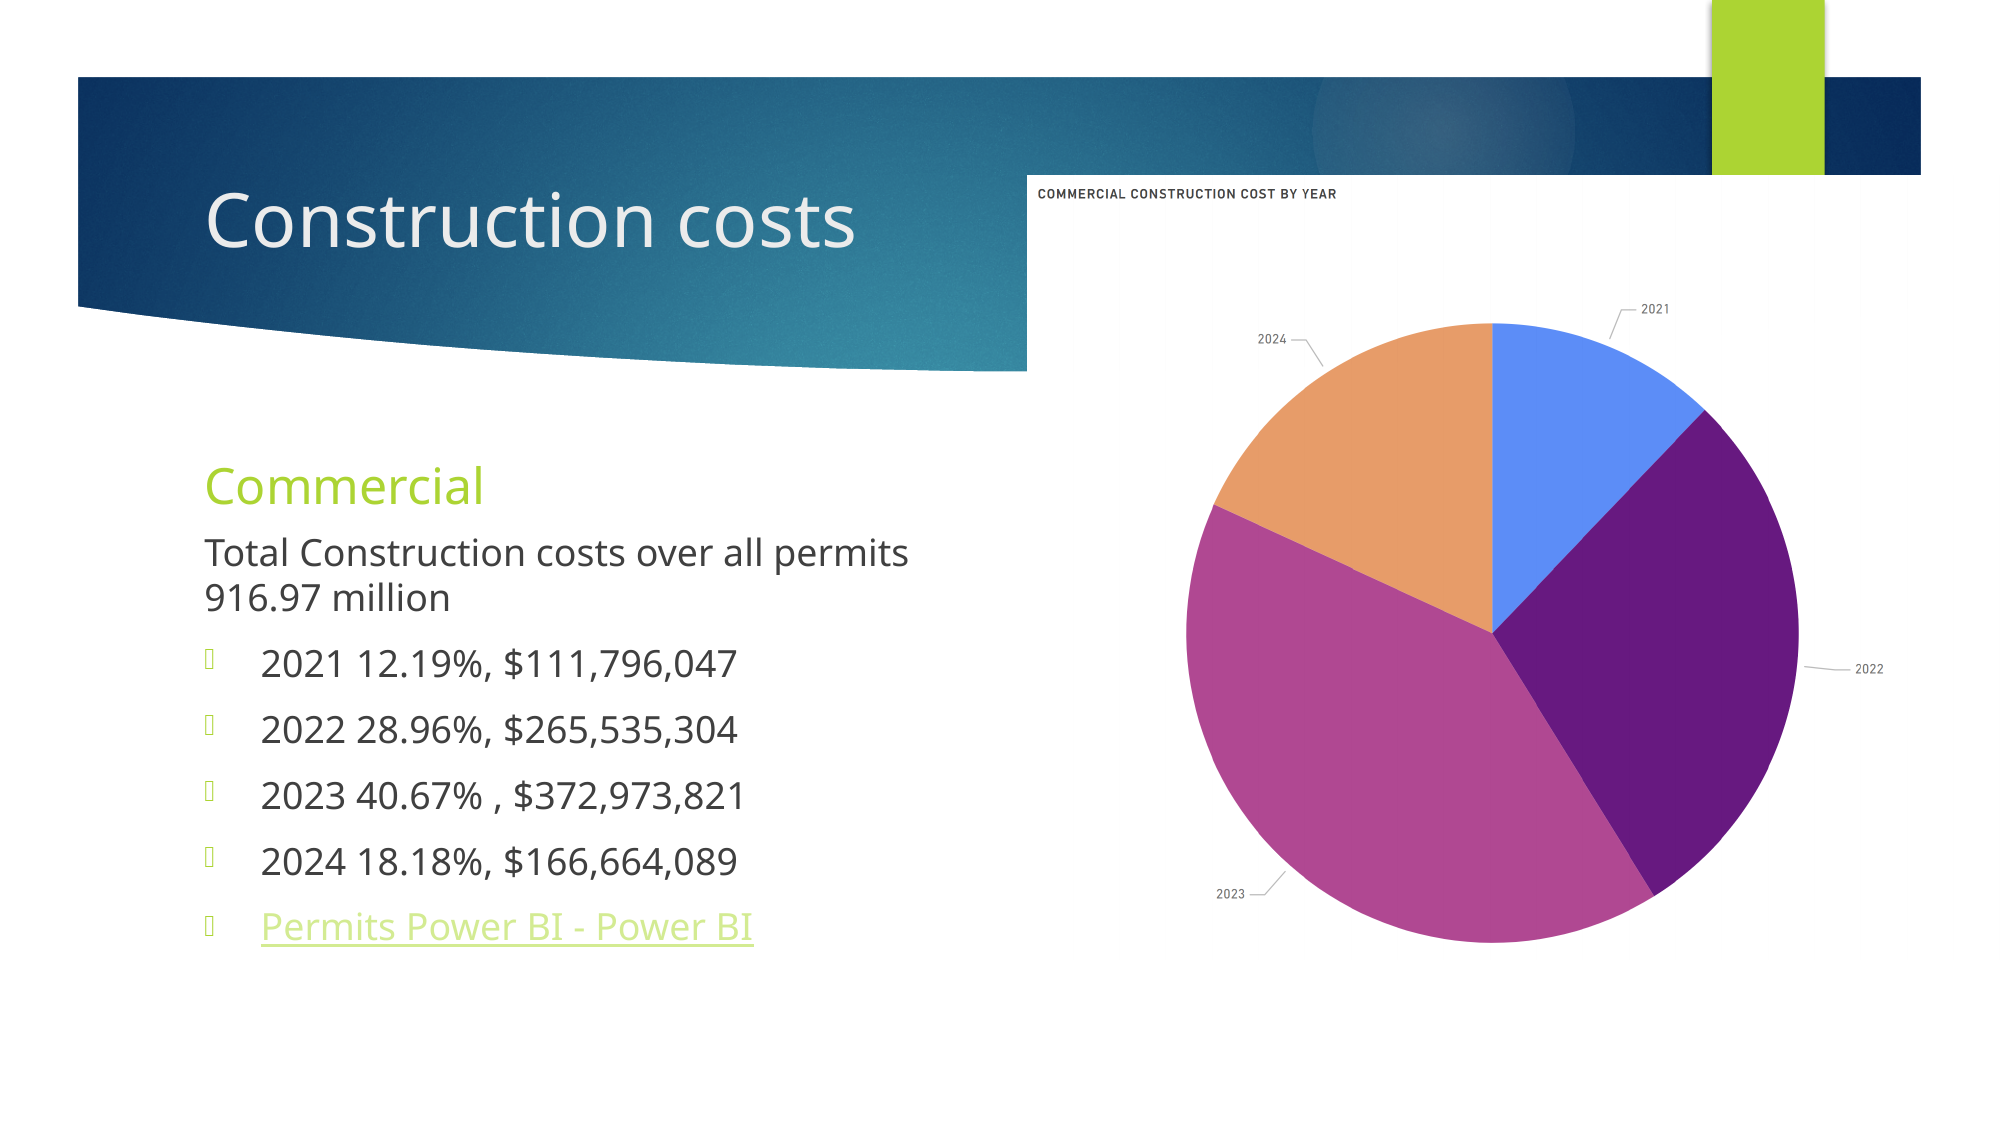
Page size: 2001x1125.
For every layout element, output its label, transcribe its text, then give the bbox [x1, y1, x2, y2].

title Construction costs [189, 159, 1627, 276]
list Commercial [189, 427, 981, 521]
list Total Construction costs over all permits 916.97 million 2021 12.19%, $111,796,047 2022 28.96%, $265,535,304 2023 40.67% , $372,973,821 2024 18.18%, $166,664,089 Permits Power BI - Power BI [189, 521, 981, 988]
picture [1027, 175, 2000, 960]
